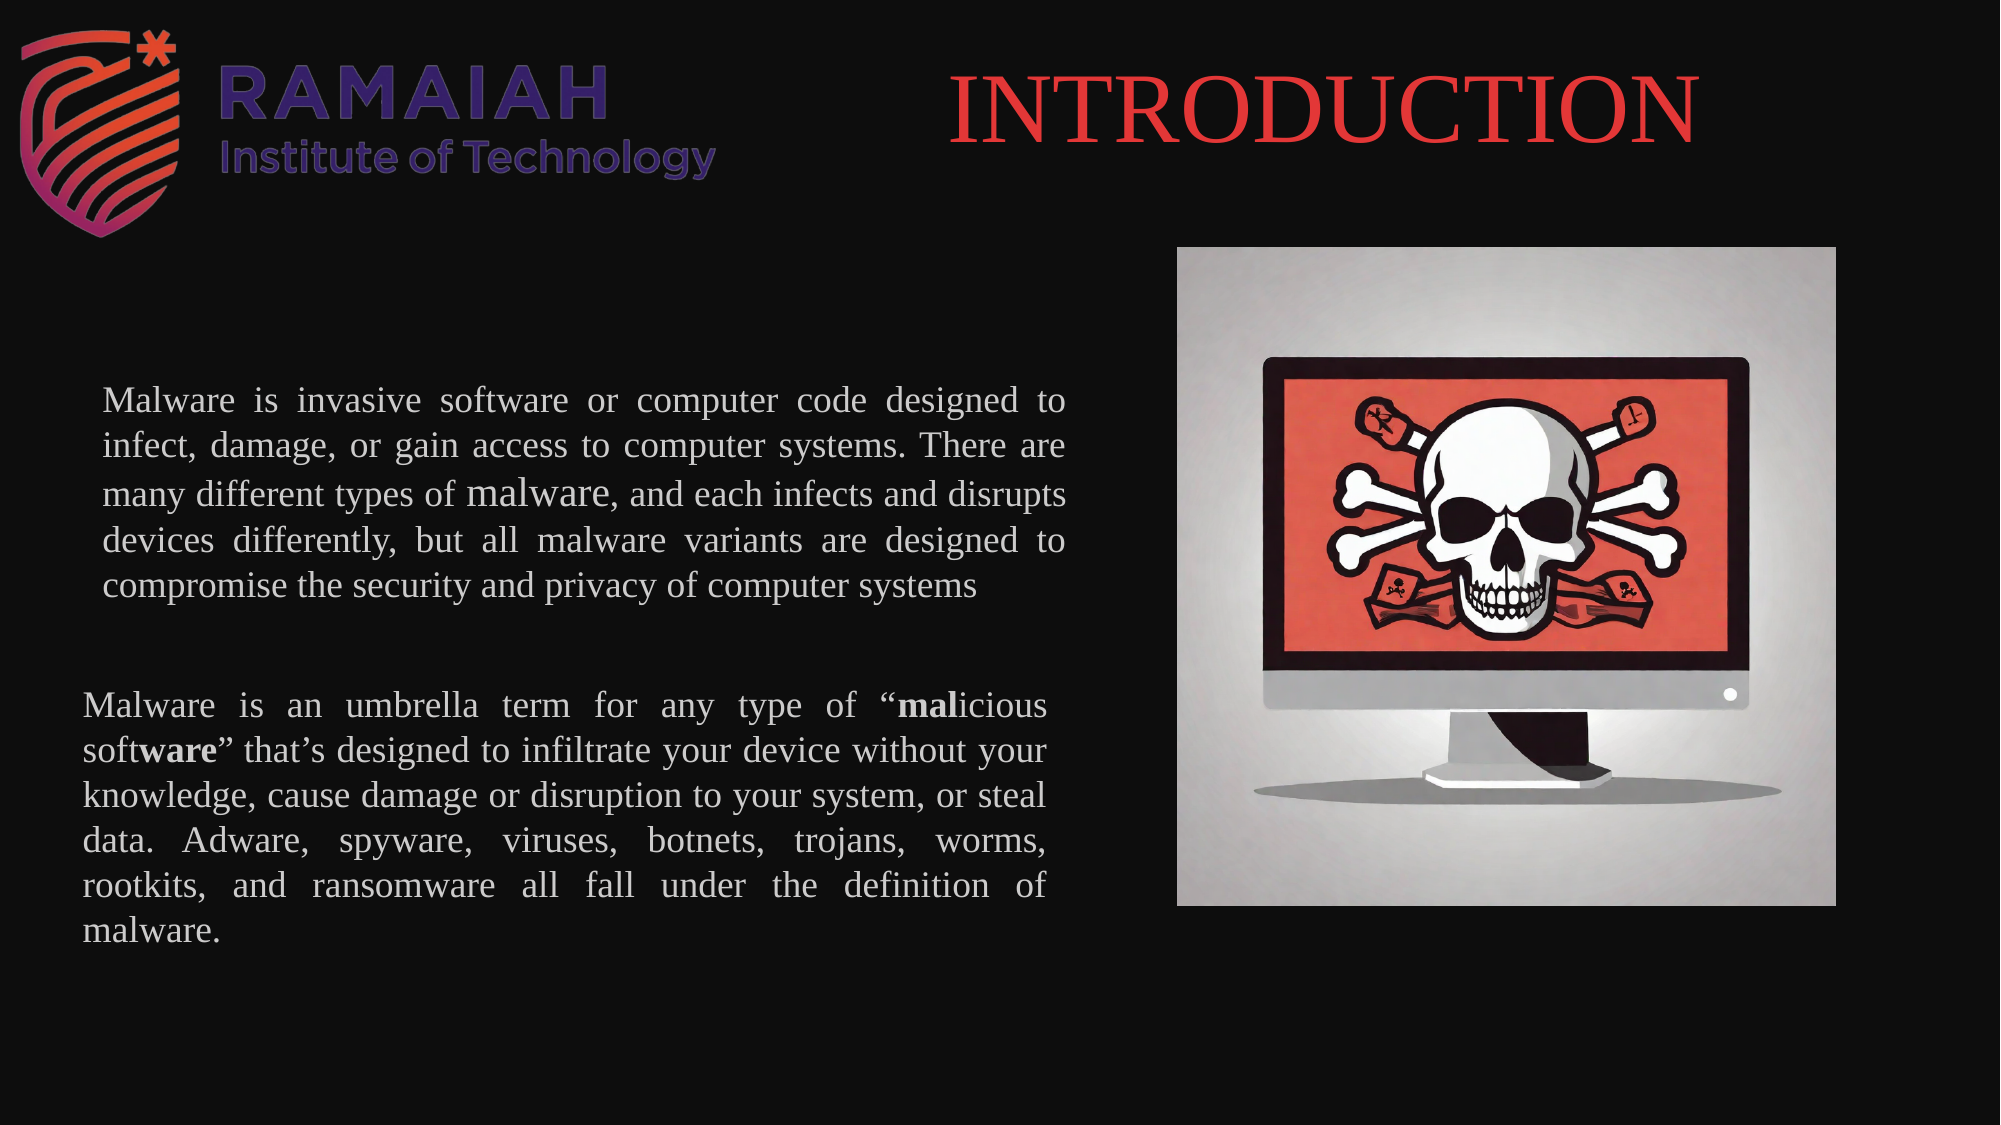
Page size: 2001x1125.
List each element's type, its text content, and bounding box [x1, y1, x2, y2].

text_box INTRODUCTION [807, 34, 1857, 170]
text_box Malware is an umbrella term for any type of “malicious software” that’s designed to infiltrate your device without your knowledge, cause damage or disruption to your system, or steal data. Adware, spyware, viruses, botnets, trojans, worms, rootkits, and ransomware all fall under the definition of malware. [67, 672, 1063, 1003]
text_box Malware is invasive software or computer code designed to infect, damage, or gain access to computer systems. There are many different types of malware, and each infects and disrupts devices differently, but all malware variants are designed to compromise the security and privacy of computer systems [87, 367, 1083, 613]
picture [0, 0, 807, 311]
picture [1177, 247, 1836, 906]
